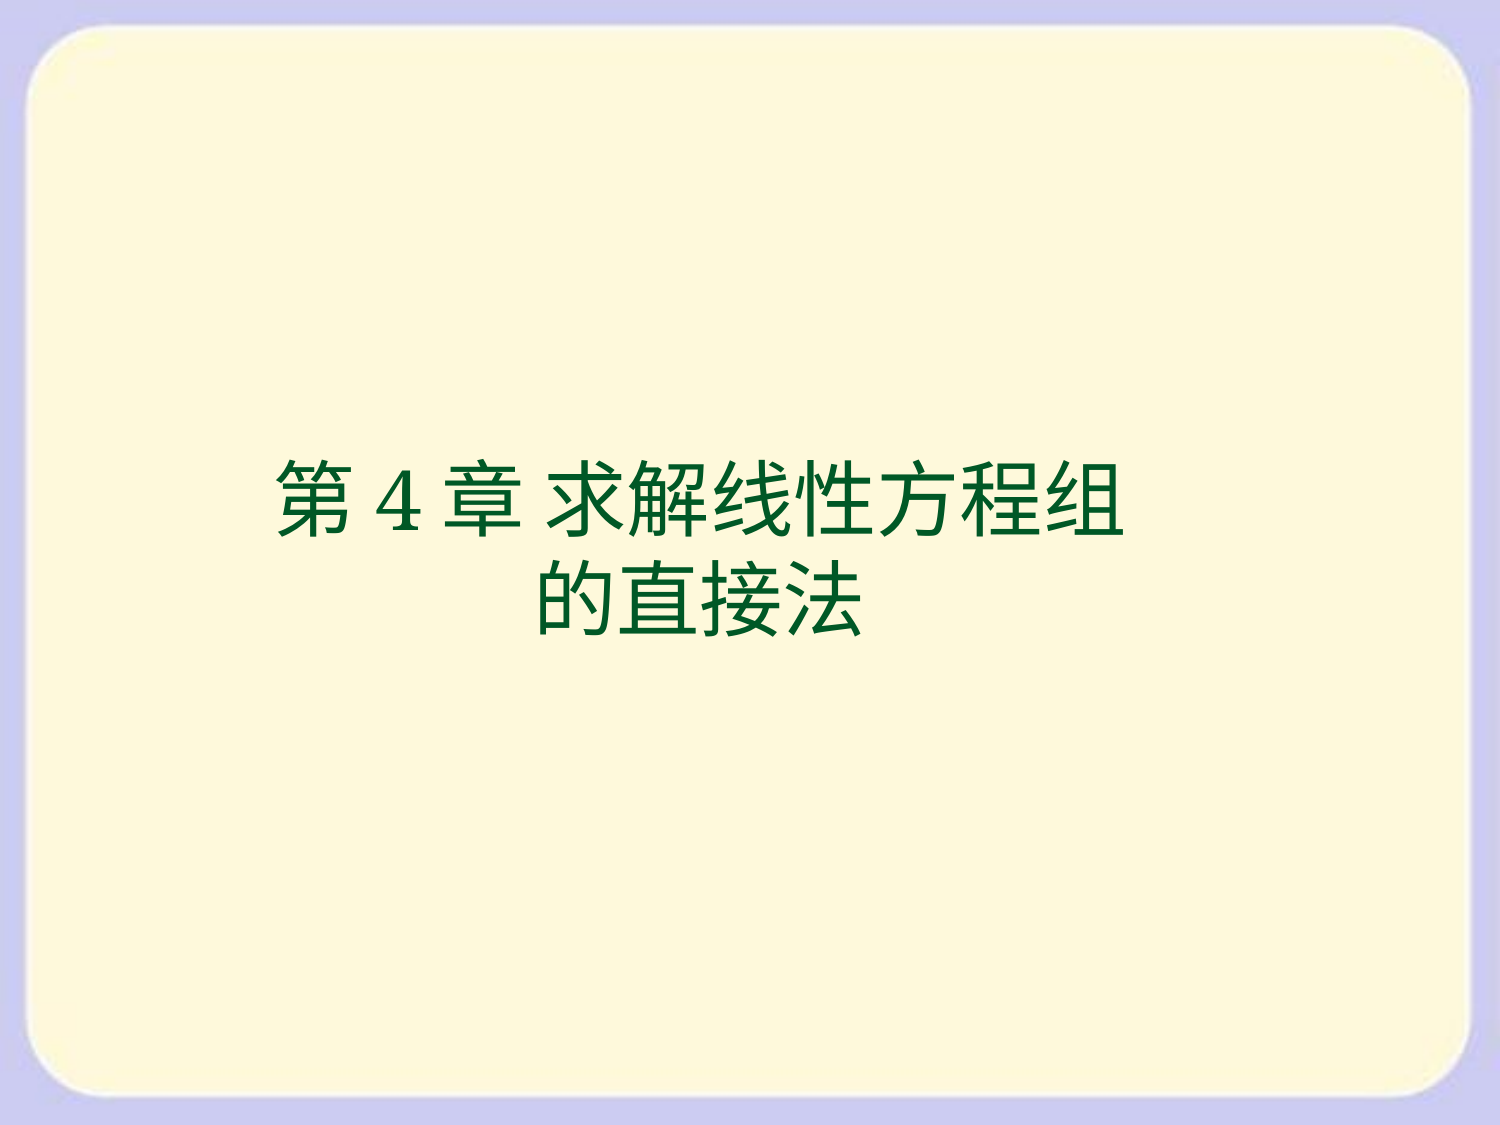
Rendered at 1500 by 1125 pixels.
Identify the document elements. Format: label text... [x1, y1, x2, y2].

picture [0, 0, 1500, 1125]
text_box 第4章 求解线性方程组 的直接法 [135, 439, 1264, 655]
